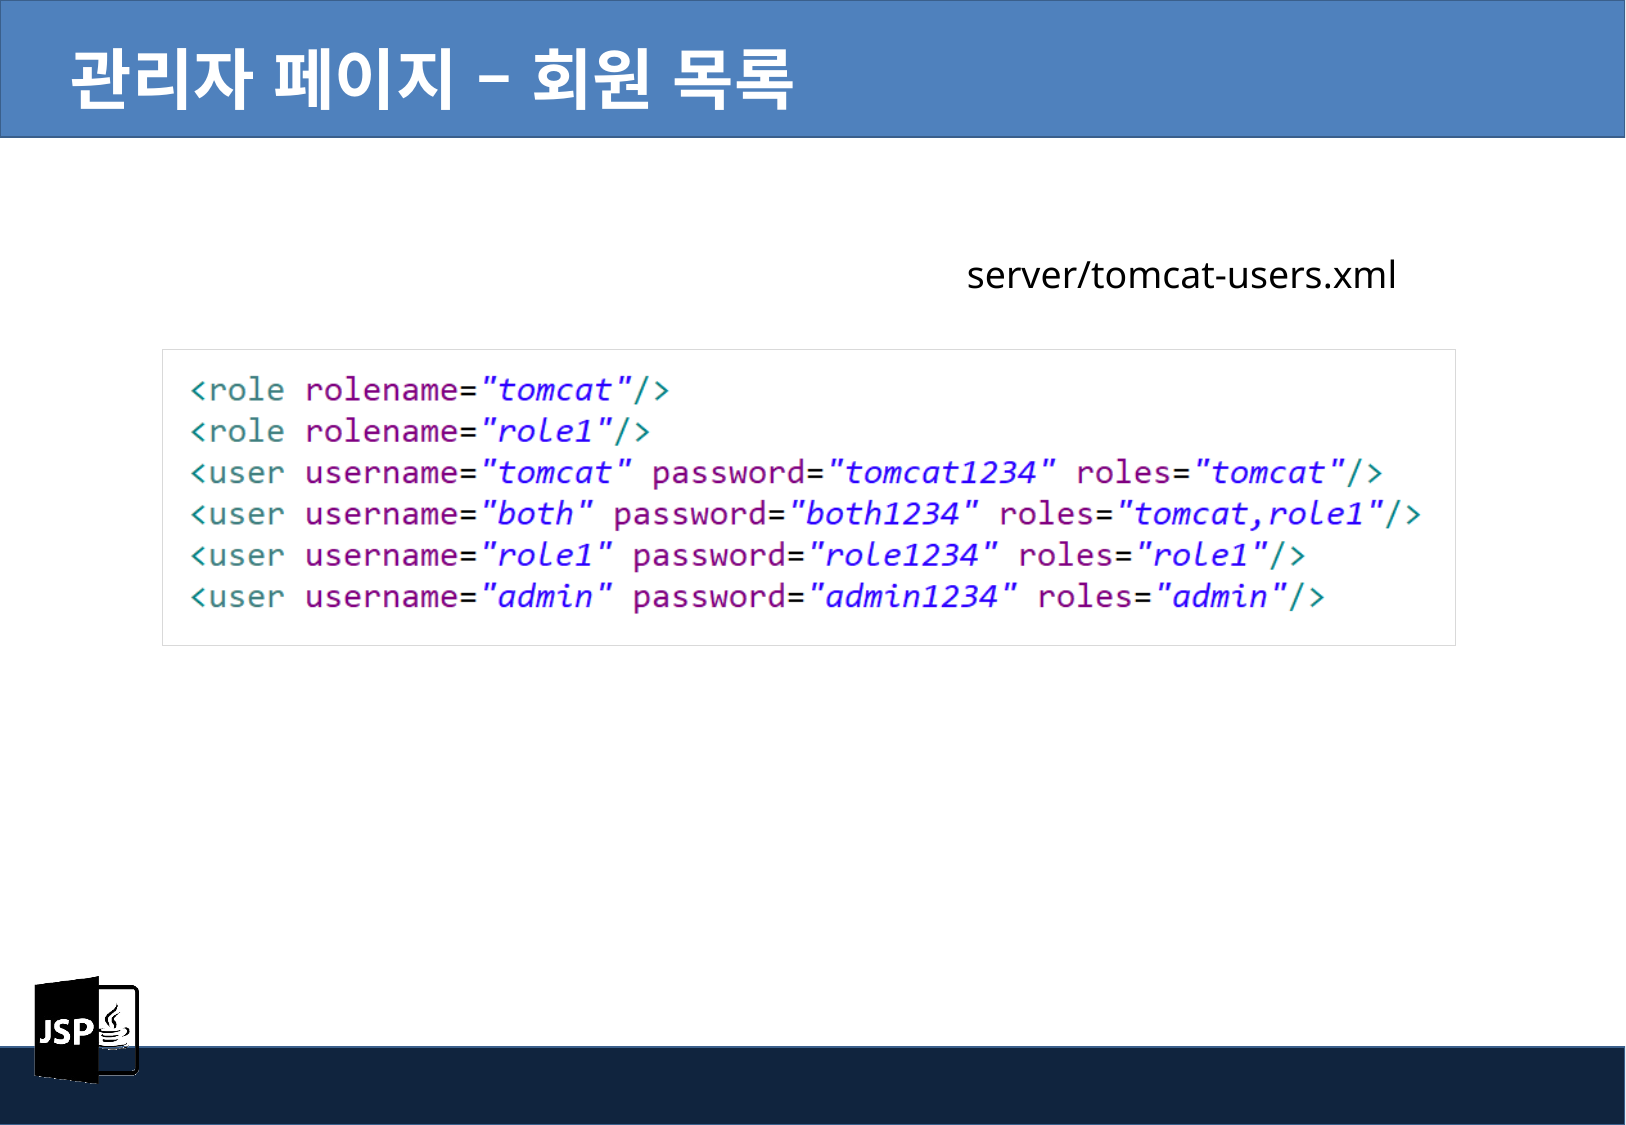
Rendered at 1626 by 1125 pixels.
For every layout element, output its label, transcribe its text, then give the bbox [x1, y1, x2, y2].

text_box [0, 0, 834, 138]
picture [162, 349, 1456, 646]
text_box 관리자 페이지 – 회원 목록 [24, 7, 896, 148]
text_box server/tomcat-users.xml [942, 243, 1439, 304]
picture [32, 976, 141, 1084]
